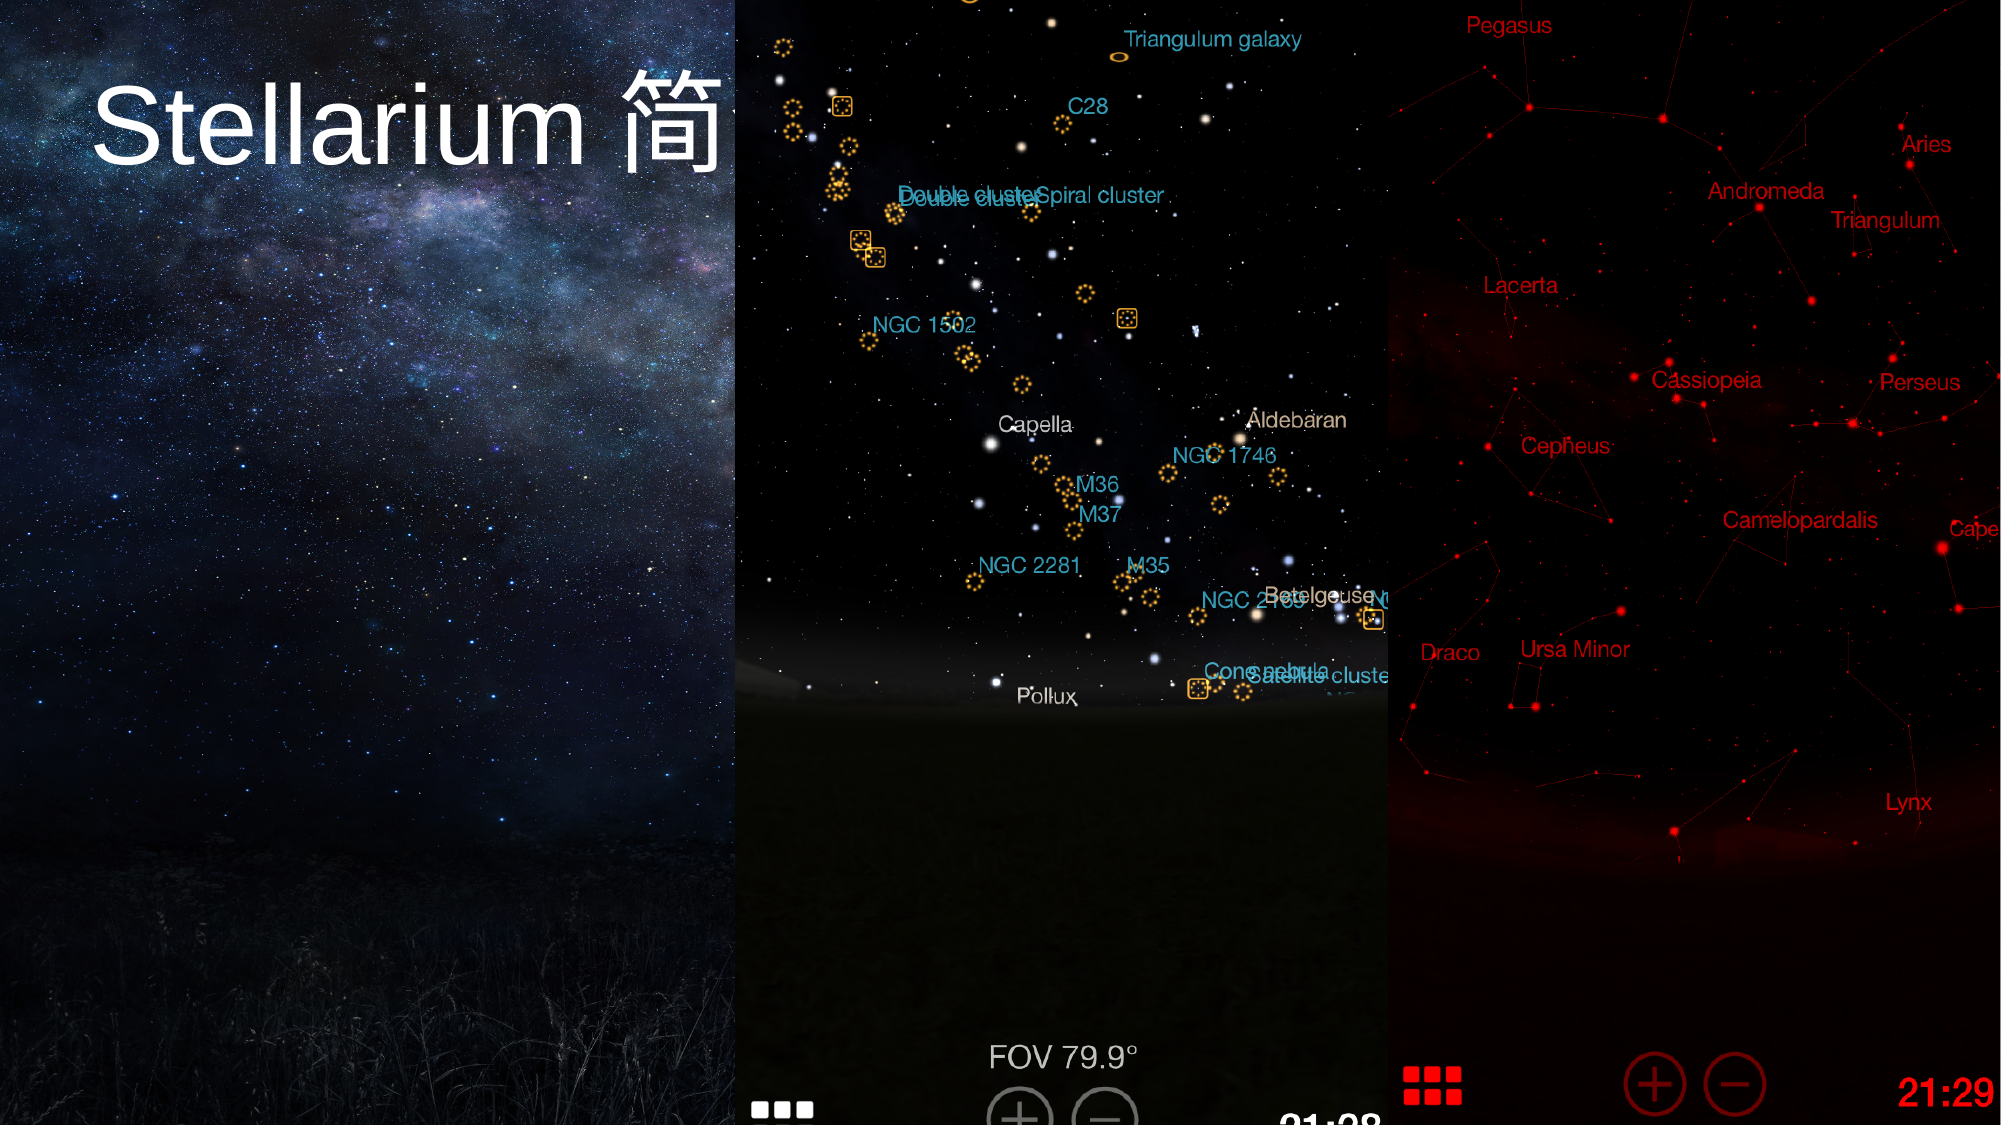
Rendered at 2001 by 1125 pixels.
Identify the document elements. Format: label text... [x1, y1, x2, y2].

title Stellarium简介 [75, 45, 730, 233]
picture [0, 0, 2001, 1125]
